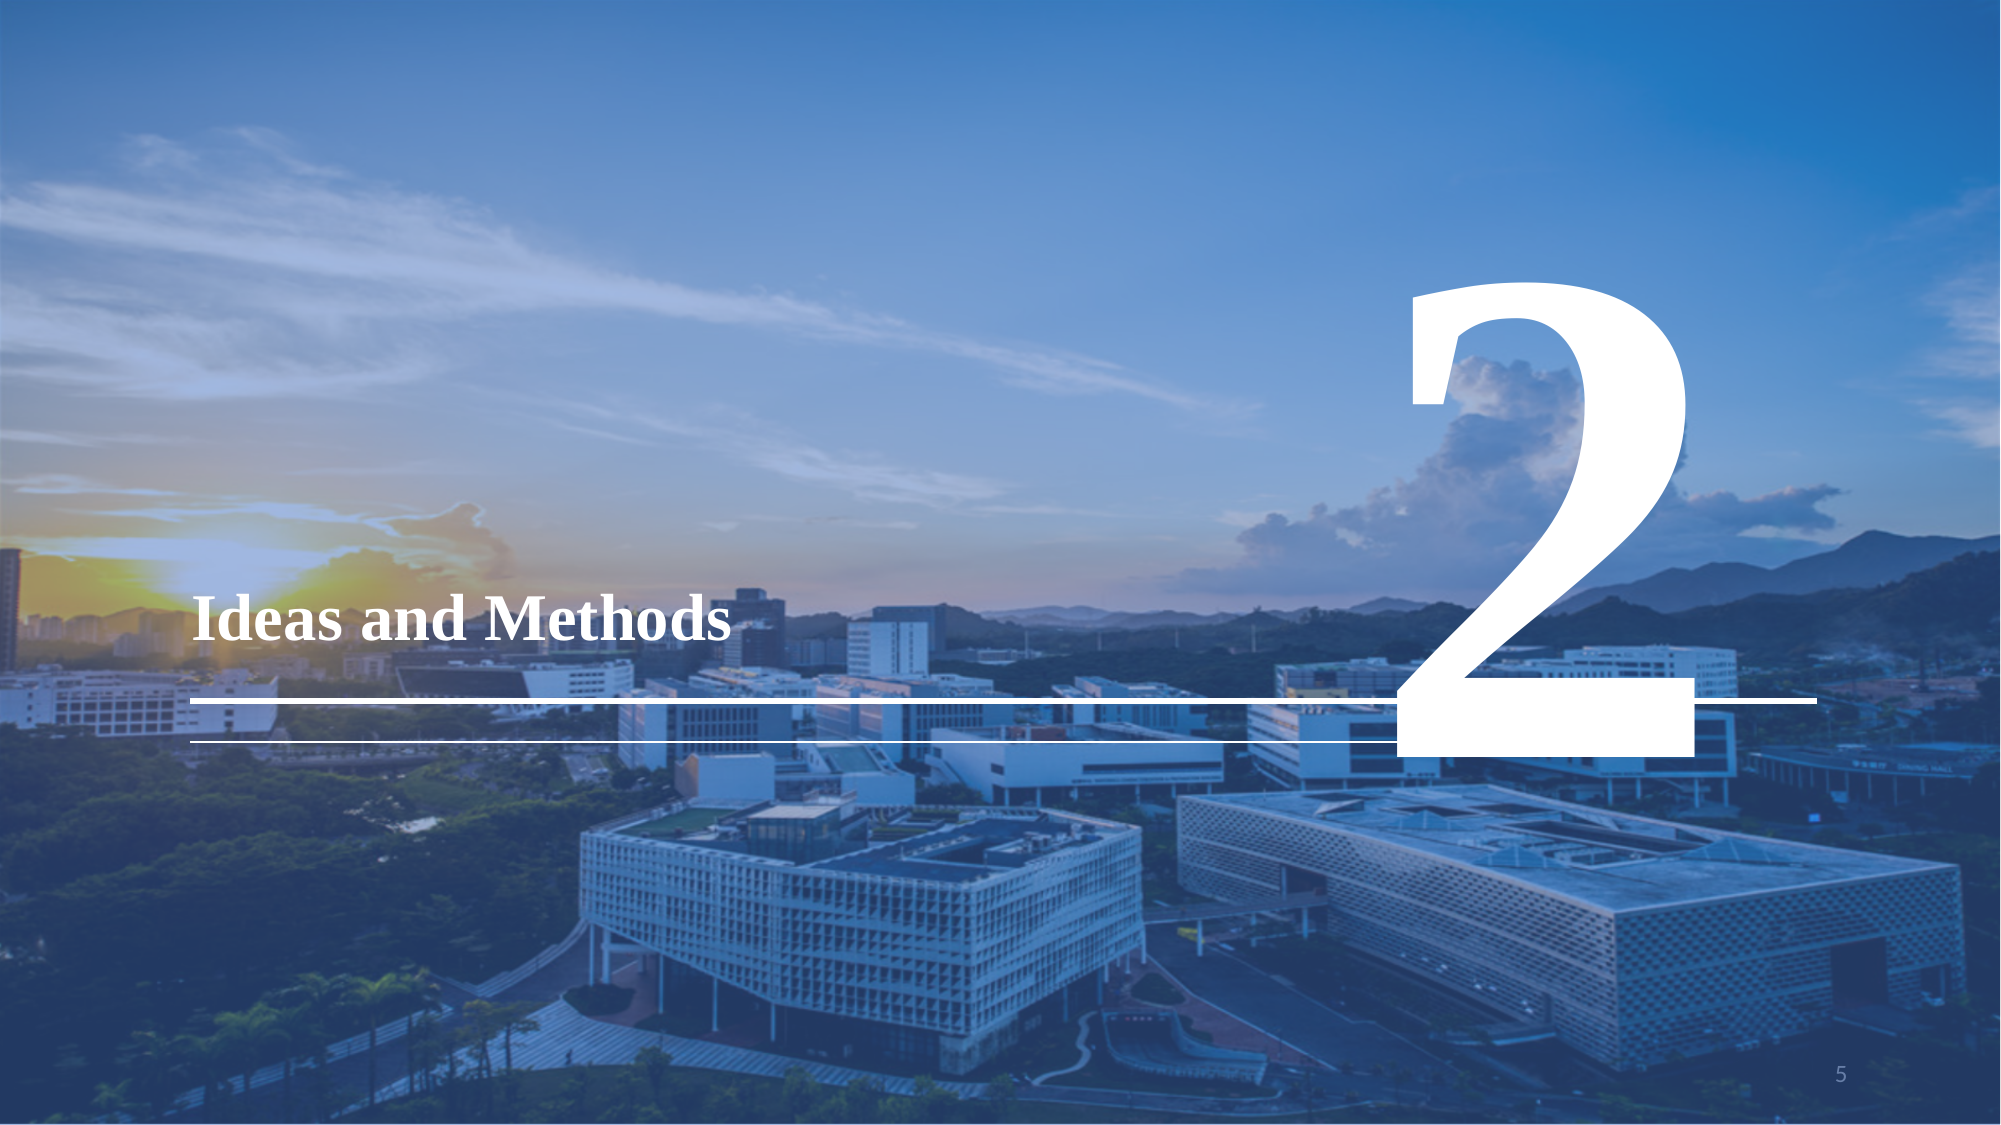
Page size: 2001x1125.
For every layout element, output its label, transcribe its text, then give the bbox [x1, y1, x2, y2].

slide_number 5 [1412, 1042, 1863, 1103]
text_box Ideas and Methods [176, 566, 1430, 662]
text_box 2 [1352, 33, 1636, 698]
text_box 2 [1352, 704, 1636, 908]
